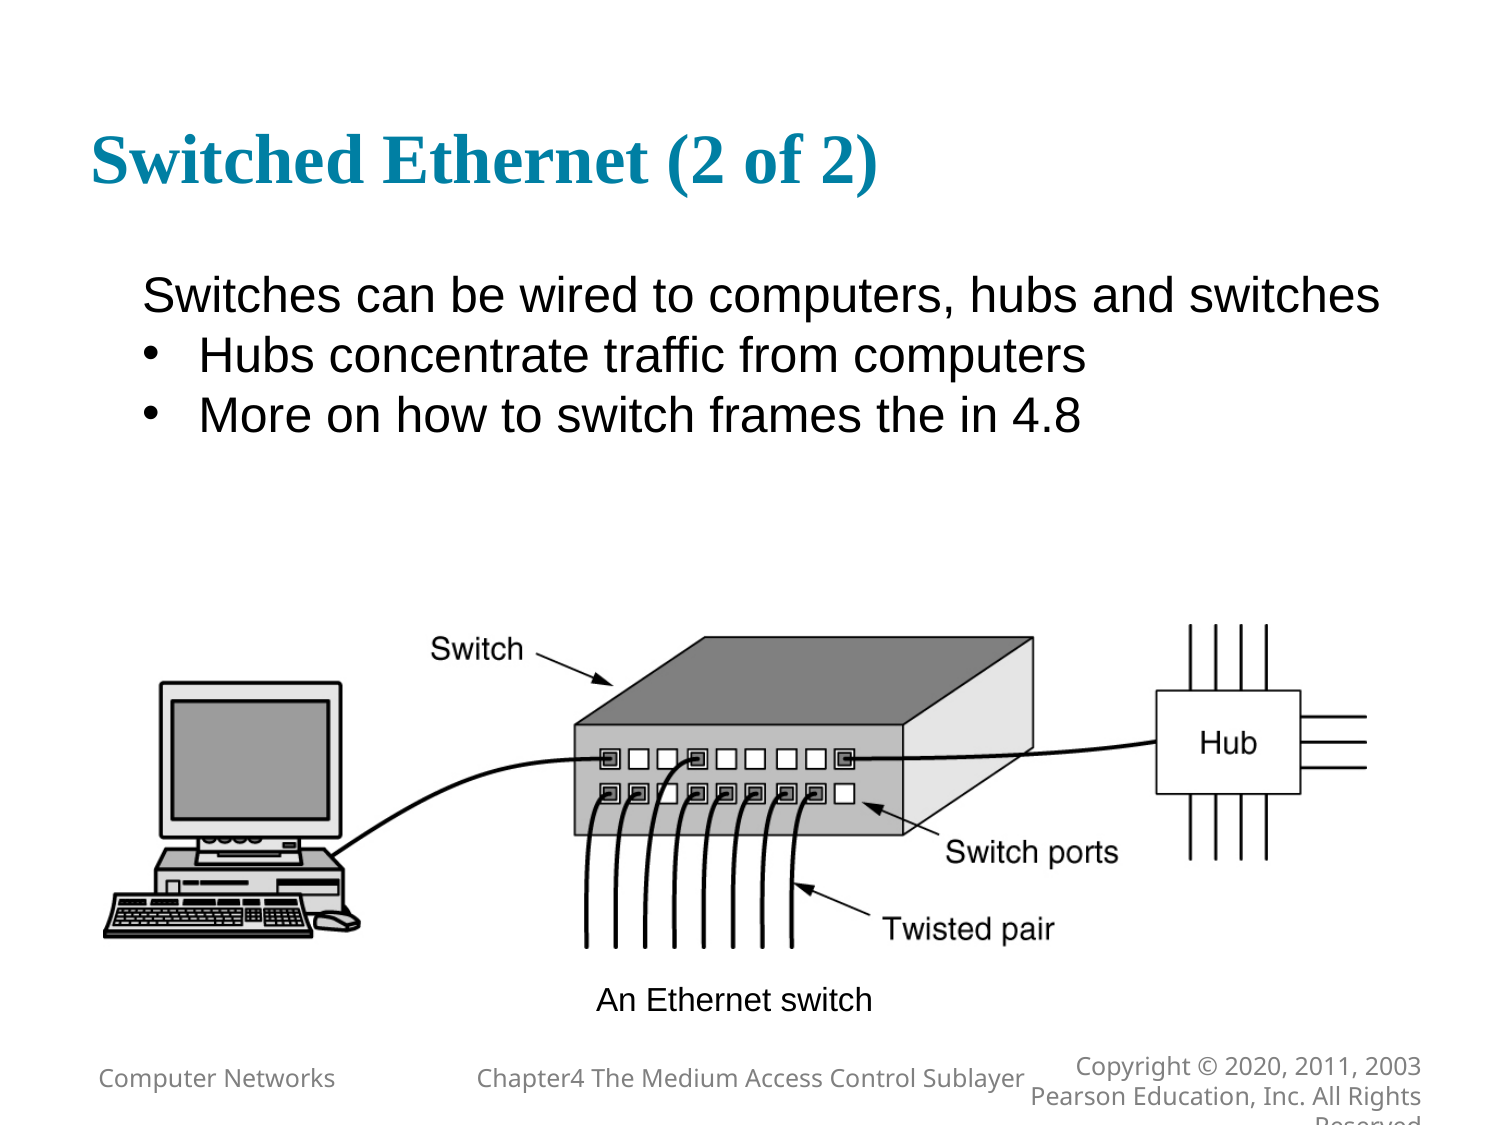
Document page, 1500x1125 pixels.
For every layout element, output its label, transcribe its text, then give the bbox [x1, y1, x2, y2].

picture [103, 624, 1367, 950]
title Switched Ethernet (2 of 2) [75, 37, 1425, 213]
list An Ethernet switch [60, 865, 1410, 1033]
text_box Switches can be wired to computers, hubs and switches Hubs concentrate traffic from computers More on how to switch frames the in 4.8 [127, 254, 1410, 450]
